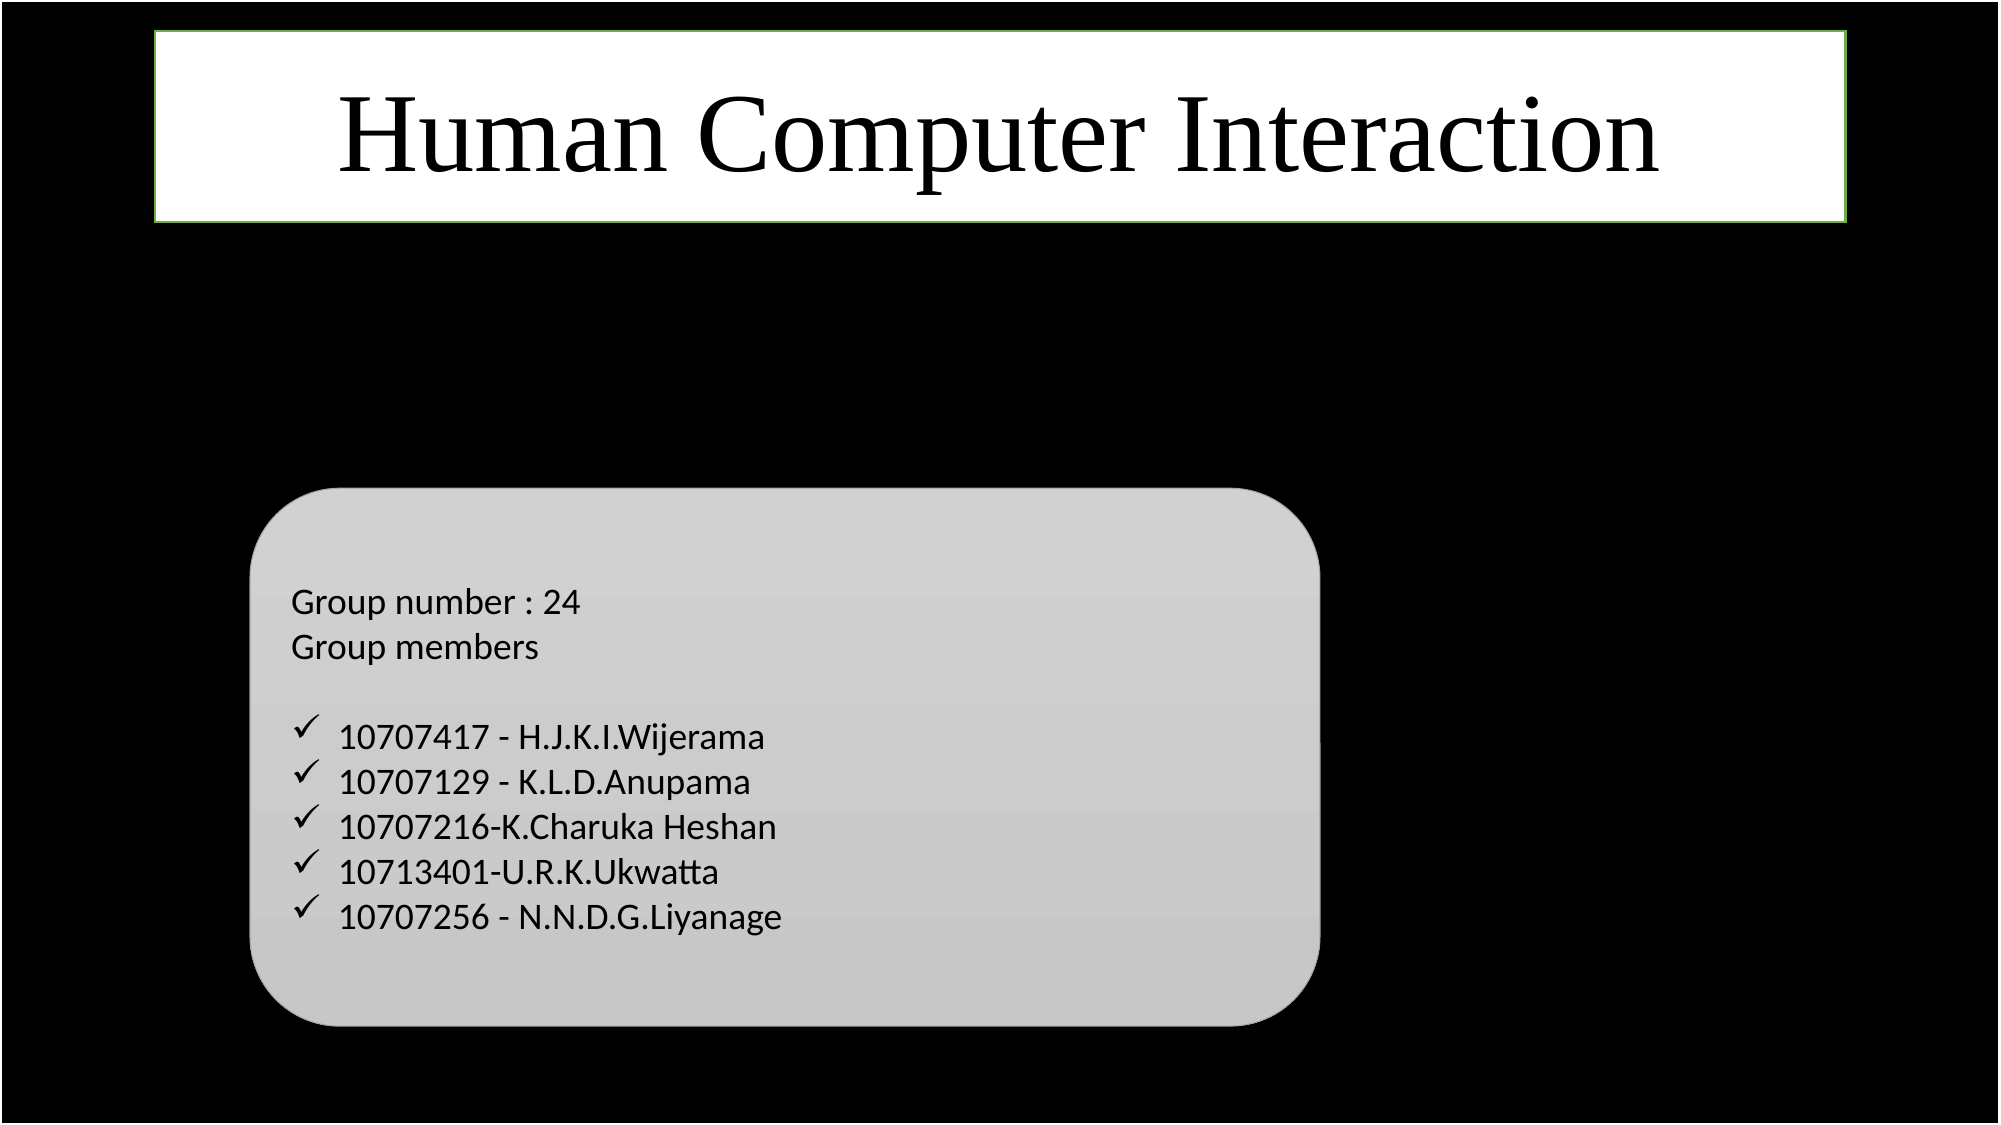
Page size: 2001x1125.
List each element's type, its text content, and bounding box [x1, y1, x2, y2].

text_box Human Computer Interaction [154, 30, 1847, 223]
text_box Group number : 24 Group members 10707417 - H.J.K.I.Wijerama 10707129 - K.L.D.Anupama 10707216-K.Charuka Heshan 10713401-U.R.K.Ukwatta 10707256 - N.N.D.G.Liyanage [249, 487, 1321, 1027]
text_box [0, 0, 2000, 1125]
